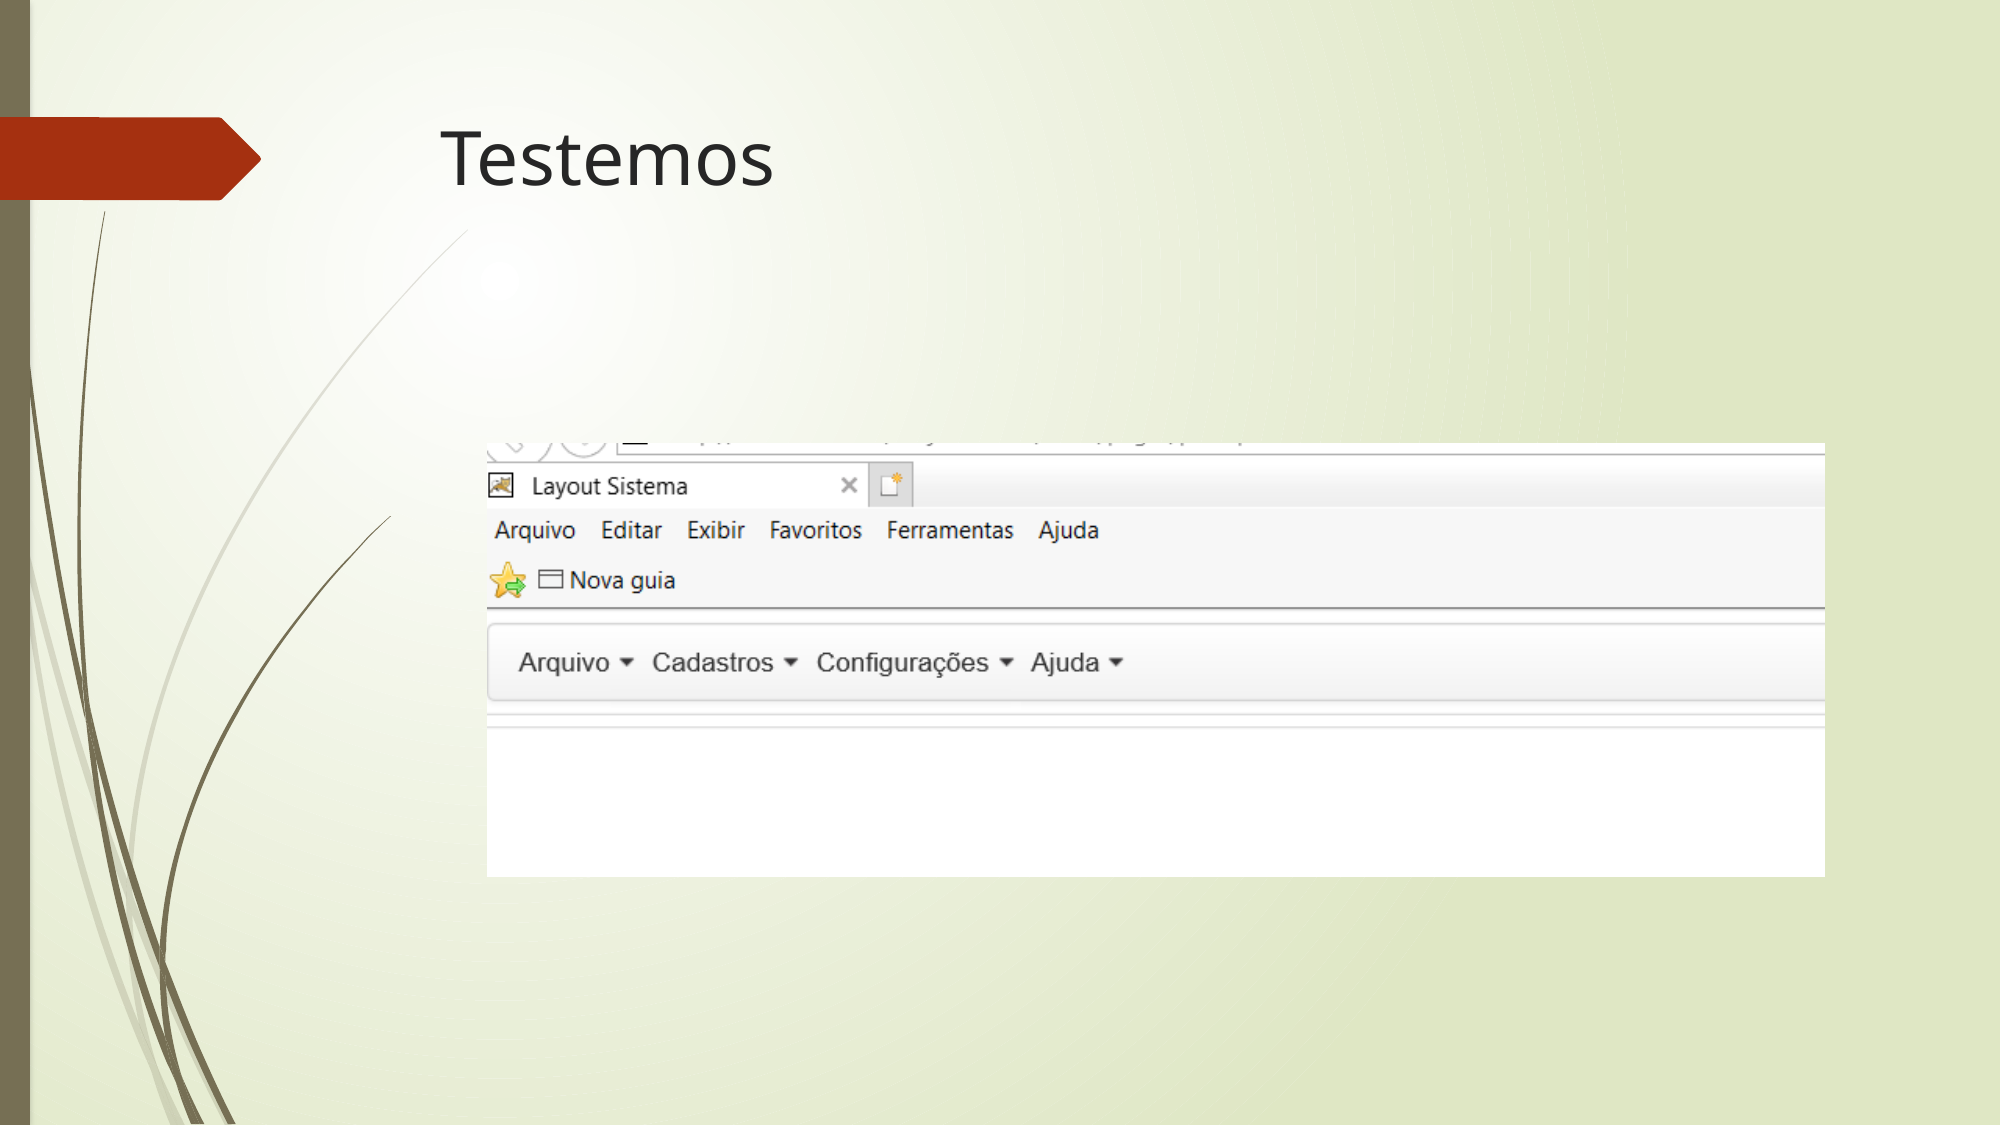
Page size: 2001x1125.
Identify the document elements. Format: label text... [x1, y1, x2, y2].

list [486, 443, 1825, 877]
title Testemos [425, 102, 1888, 313]
